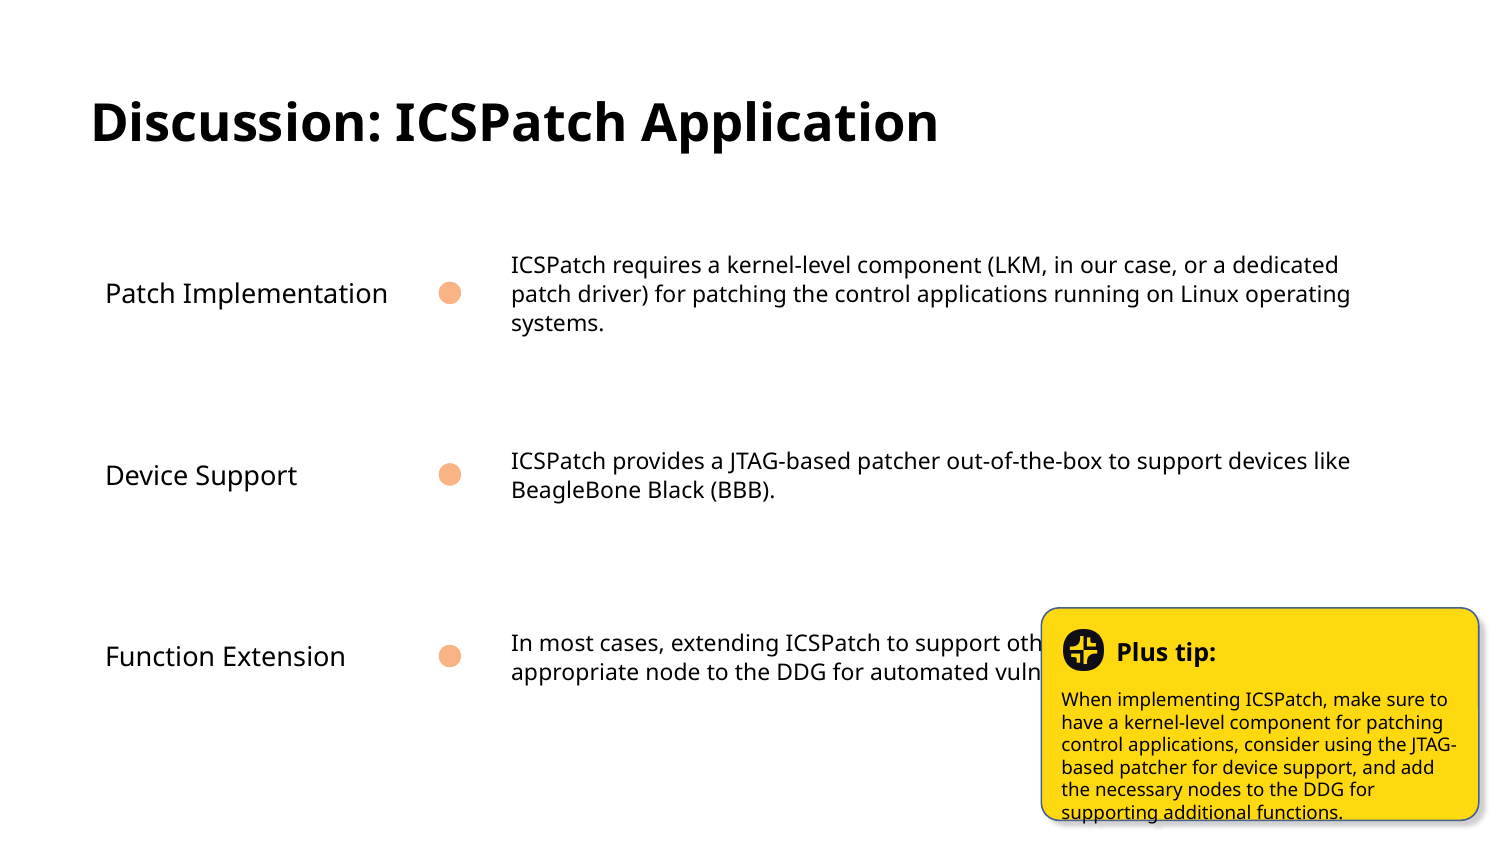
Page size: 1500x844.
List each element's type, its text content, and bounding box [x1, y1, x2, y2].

list ICSPatch provides a JTAG-based patcher out-of-the-box to support devices like BeagleBone Black (BBB). [451, 393, 1425, 556]
subtitle Function Extension [75, 575, 427, 737]
subtitle Patch Implementation [75, 211, 427, 374]
text_box [438, 281, 461, 304]
text_box [438, 463, 461, 486]
subtitle Device Support [75, 393, 427, 555]
title Discussion: ICSPatch Application [75, 73, 1425, 167]
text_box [1041, 607, 1480, 821]
list In most cases, extending ICSPatch to support other functions requires adding the appropriate node to the DDG for automated vulnerability localization. [451, 575, 1425, 737]
list ICSPatch requires a kernel-level component (LKM, in our case, or a dedicated patch driver) for patching the control applications running on Linux operating systems. [451, 211, 1425, 374]
text_box [438, 644, 461, 668]
